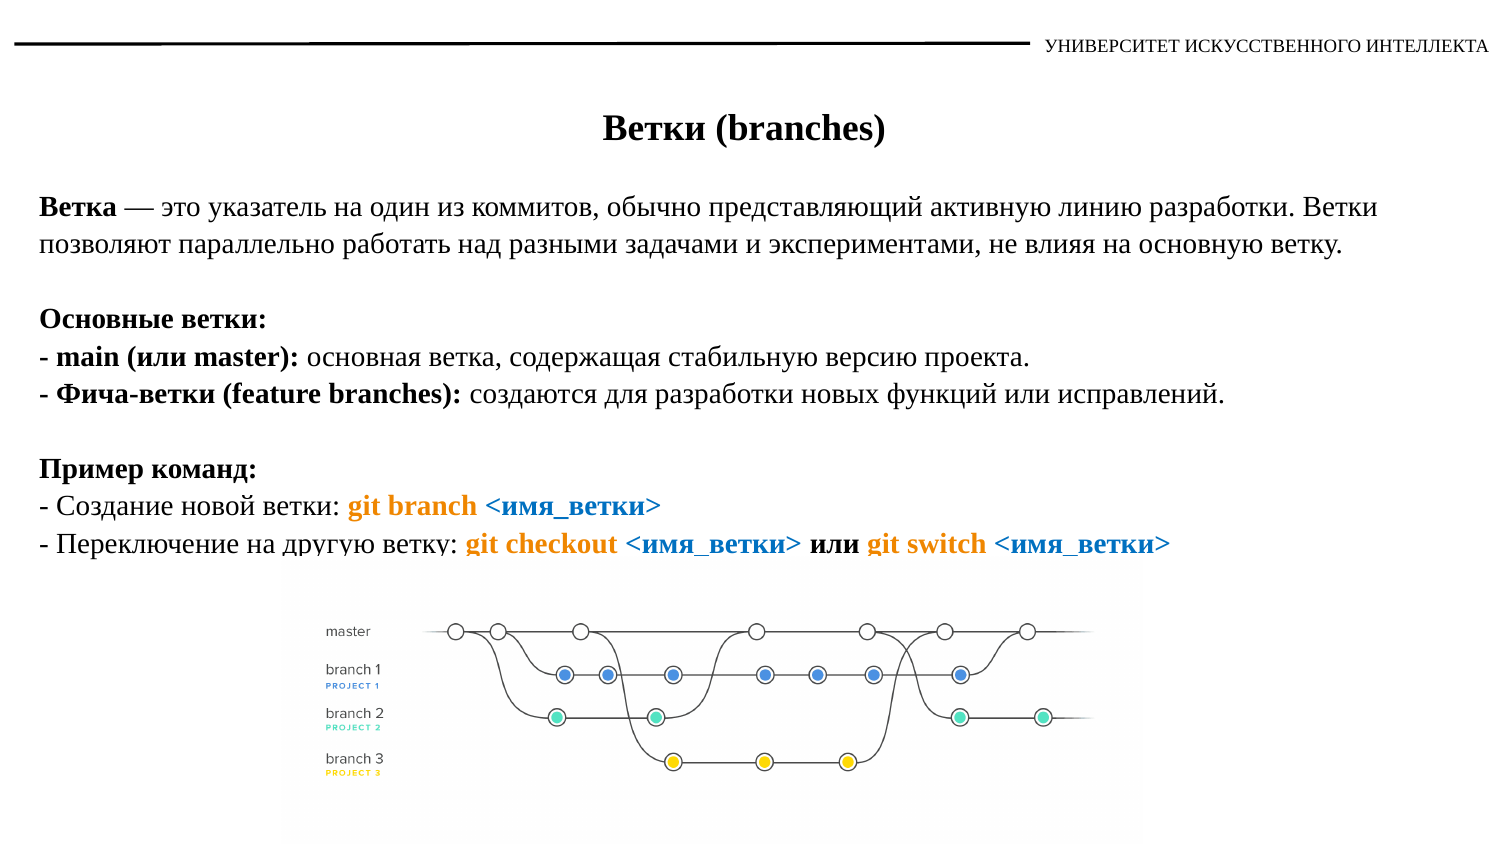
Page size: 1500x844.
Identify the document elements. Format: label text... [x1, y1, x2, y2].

picture [281, 556, 1144, 844]
text_box Ветки (branches) Ветка — это указатель на один из коммитов, обычно представляющий активную линию разработки. Ветки позволяют параллельно работать над разными задачами и экспериментами, не влияя на основную ветку. Основные ветки: - main (или master): основная ветка, содержащая стабильную версию проекта. - Фича-ветки (feature branches): создаются для разработки новых функций или исправлений. Пример команд: - Создание новой ветки: git branch <имя_ветки> - Переключение на другую ветку: git checkout <имя_ветки> или git switch <имя_ветки> [24, 92, 1465, 567]
text_box УНИВЕРСИТЕТ ИСКУССТВЕННОГО ИНТЕЛЛЕКТА [1030, 22, 1500, 65]
